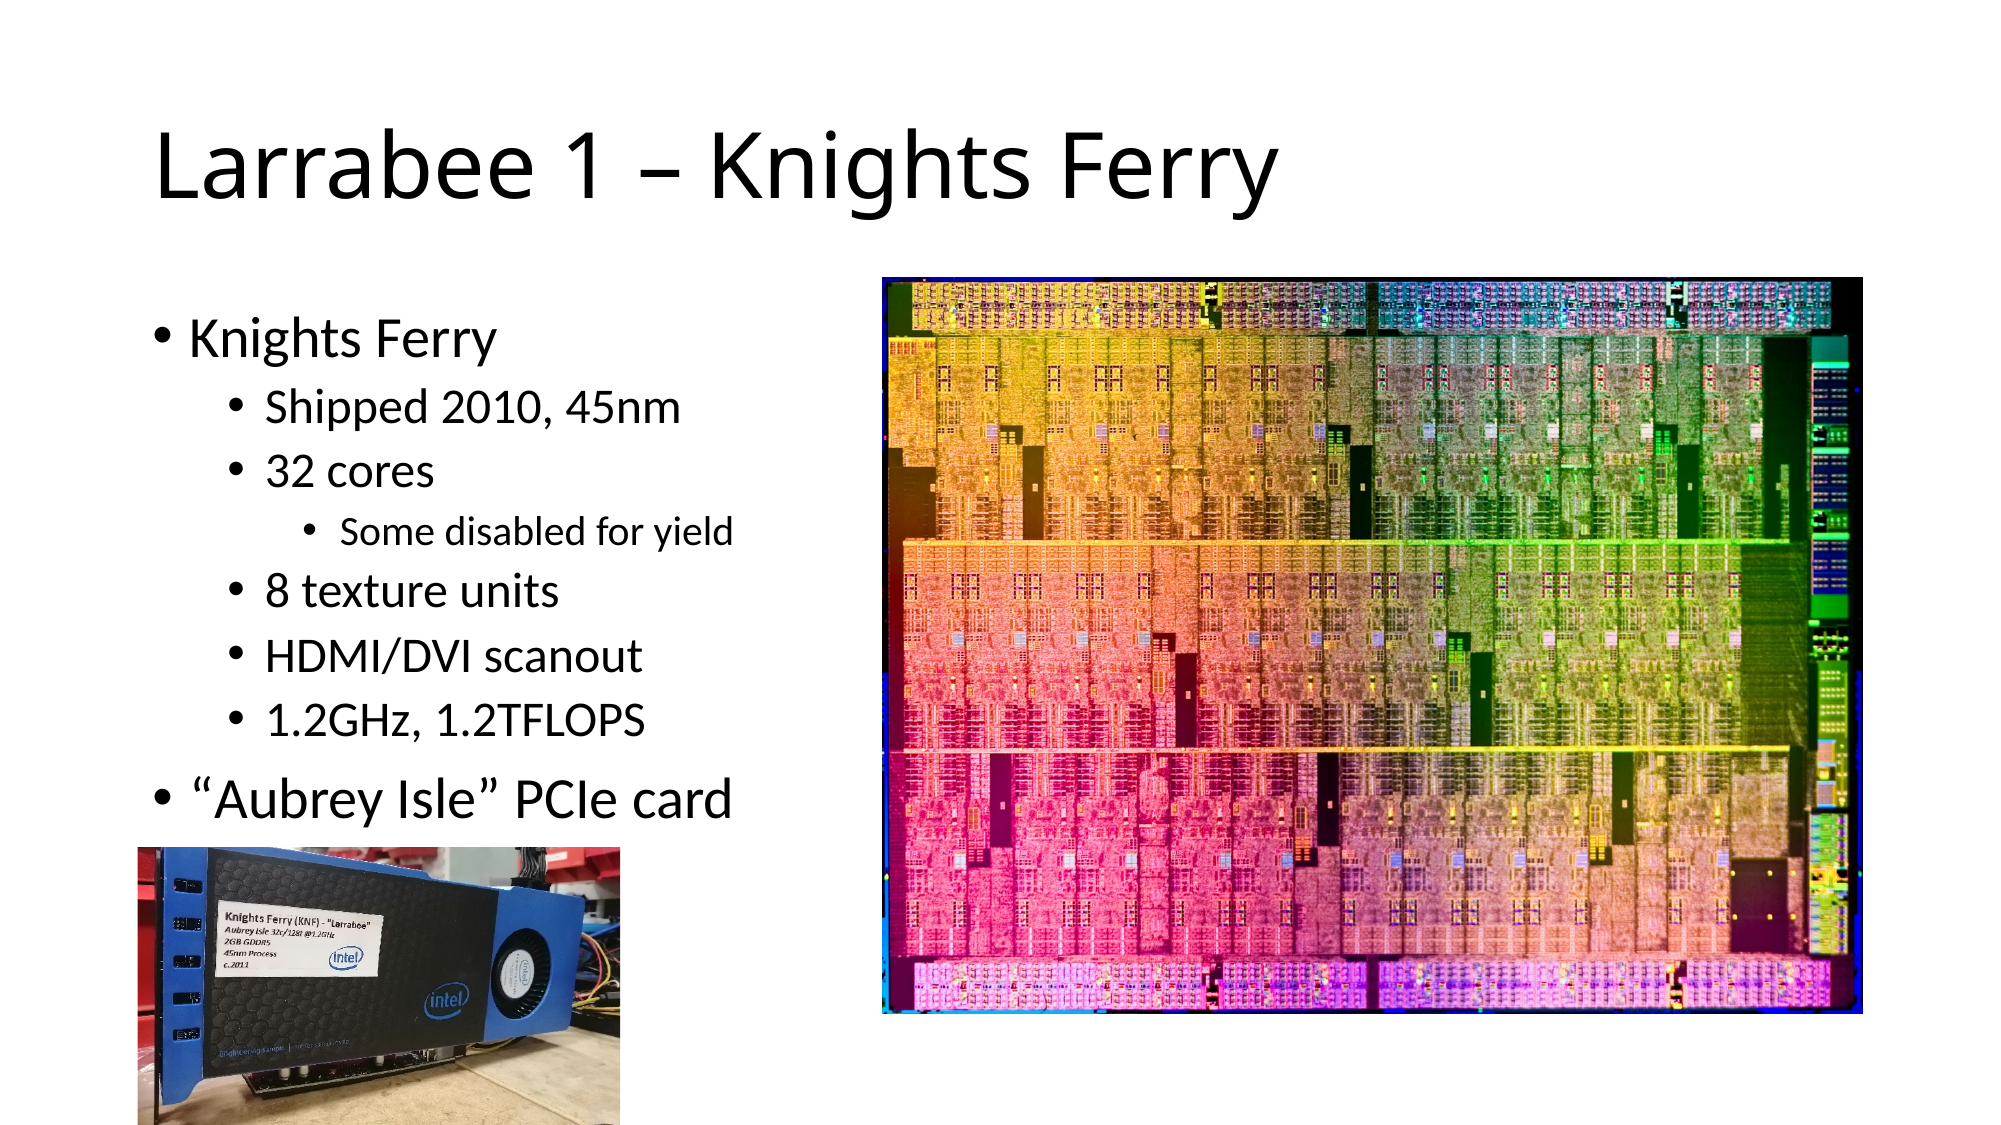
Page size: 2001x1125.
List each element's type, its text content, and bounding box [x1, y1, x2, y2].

title Larrabee 1 – Knights Ferry [137, 59, 1863, 278]
picture [882, 277, 1863, 1014]
picture [137, 846, 621, 1125]
list Knights Ferry Shipped 2010, 45nm 32 cores Some disabled for yield 8 texture units HDMI/DVI scanout 1.2GHz, 1.2TFLOPS “Aubrey Isle” PCIe card [137, 299, 882, 1014]
